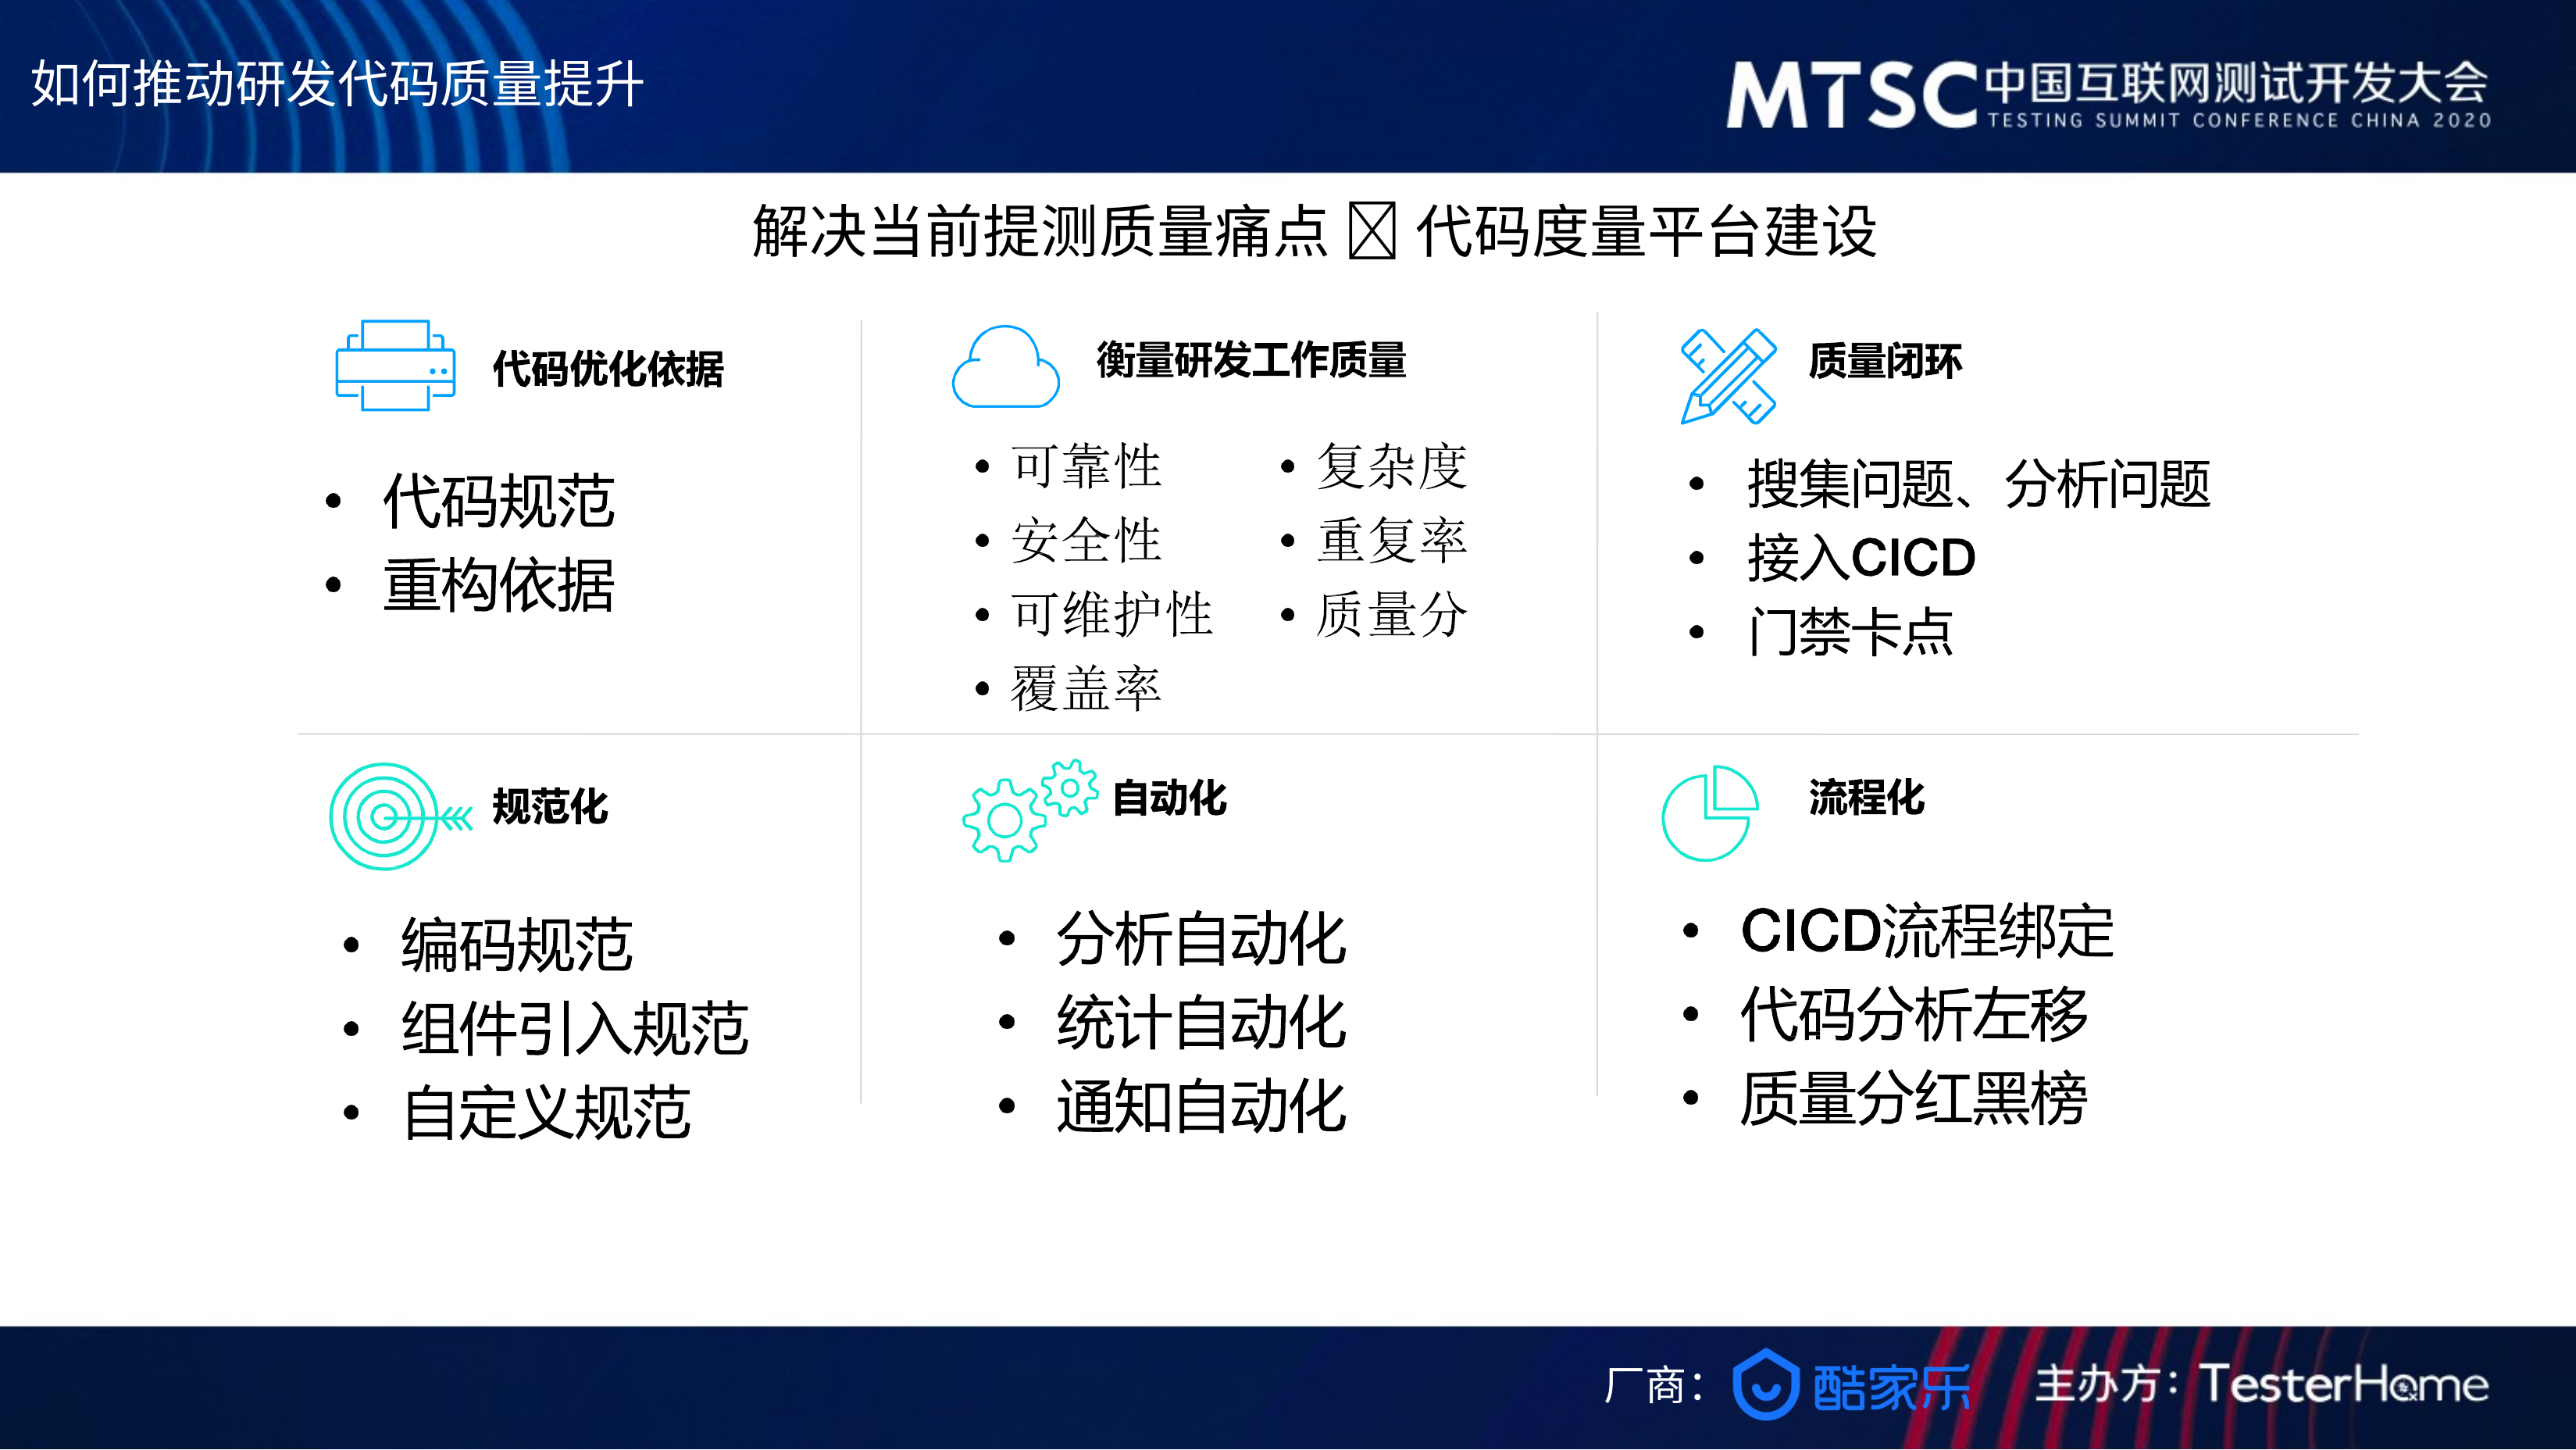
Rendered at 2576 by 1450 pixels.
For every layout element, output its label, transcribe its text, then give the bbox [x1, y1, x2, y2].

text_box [296, 311, 2360, 1141]
picture [0, 0, 2576, 1449]
text_box 解决当前提测质量痛点  代码度量平台建设 [749, 193, 1891, 265]
text_box 如何推动研发代码质量提升 [28, 49, 650, 113]
footer 厂商： [1602, 1354, 1732, 1450]
